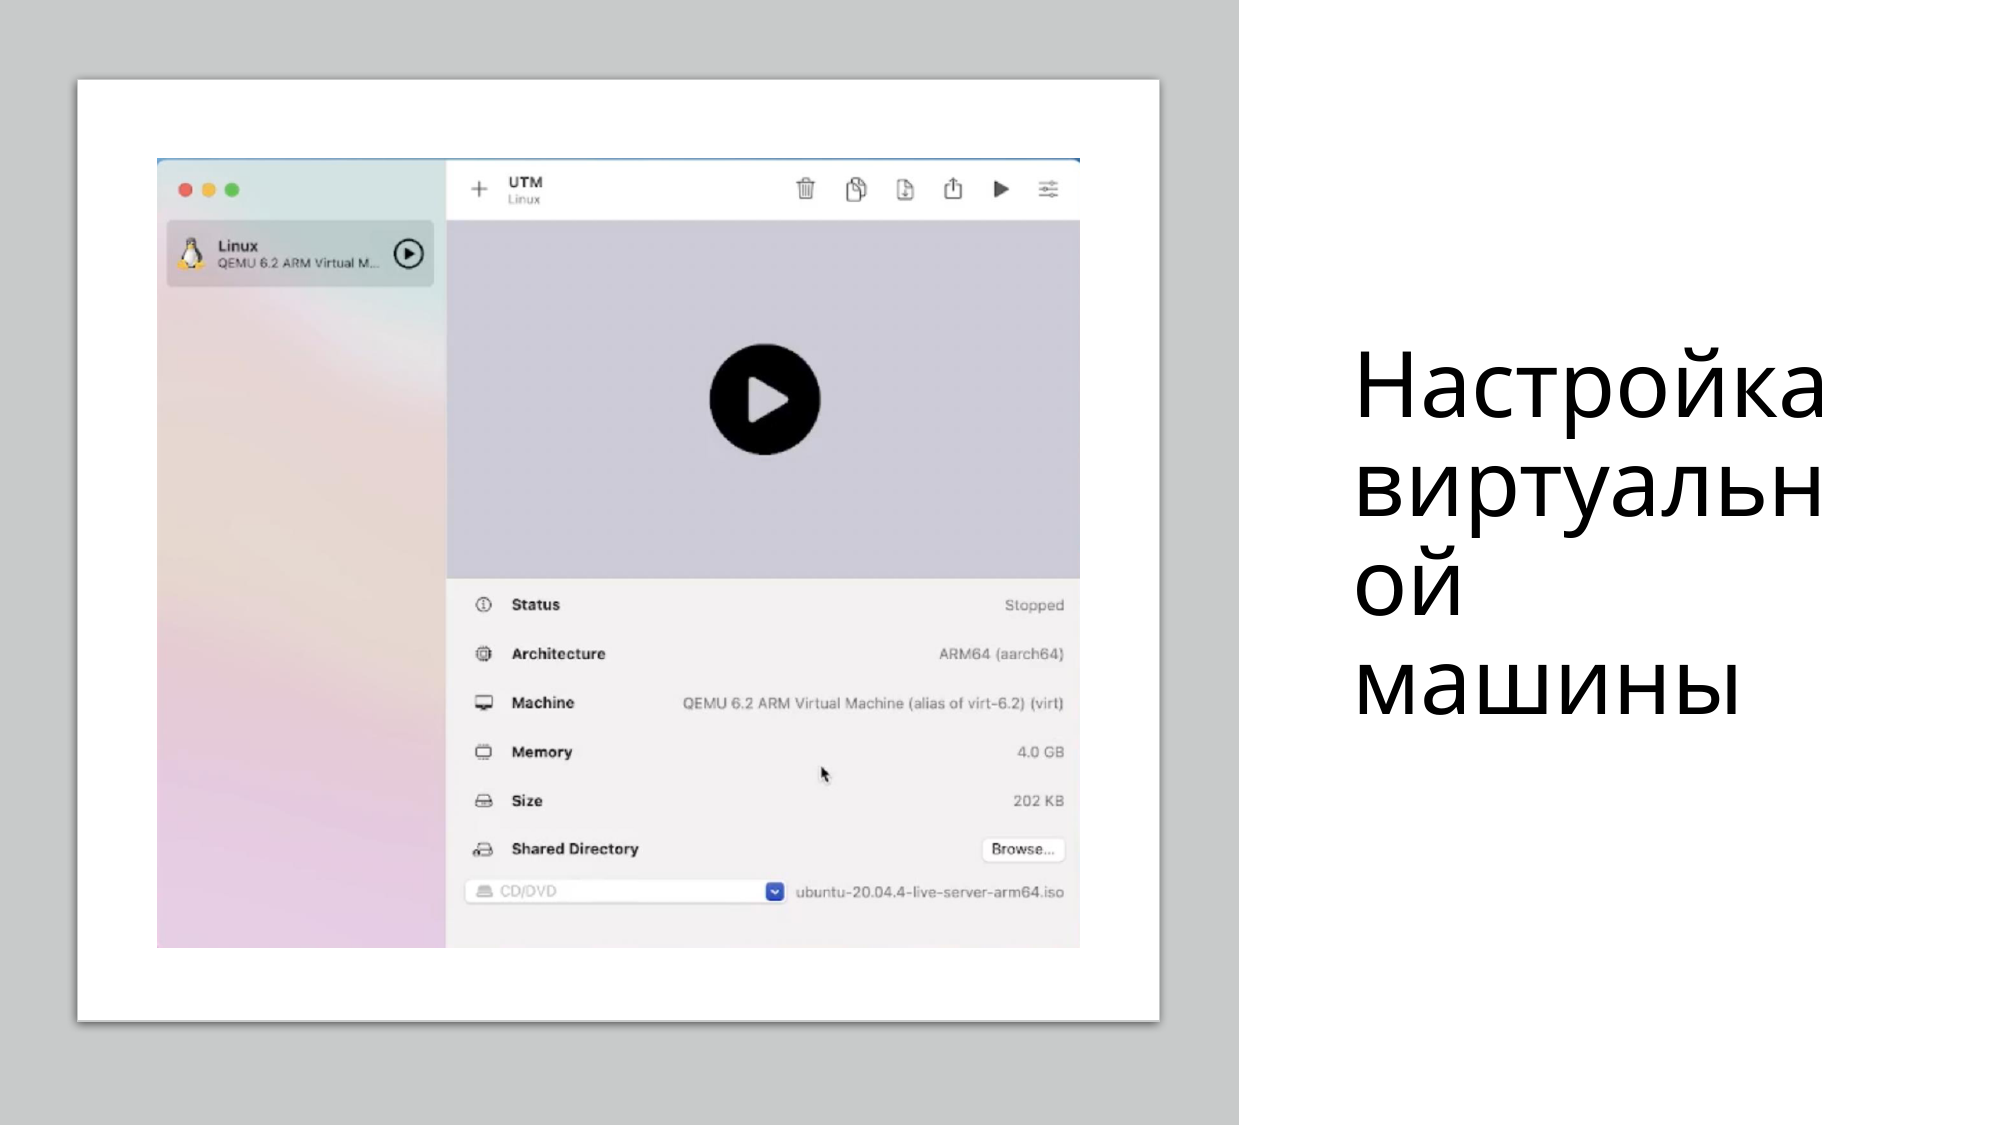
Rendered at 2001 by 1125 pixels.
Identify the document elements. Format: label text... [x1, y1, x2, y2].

title Настройка виртуальной машины [1337, 104, 1895, 968]
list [156, 158, 1081, 948]
text_box [0, 0, 1240, 1125]
text_box [77, 78, 1161, 1022]
